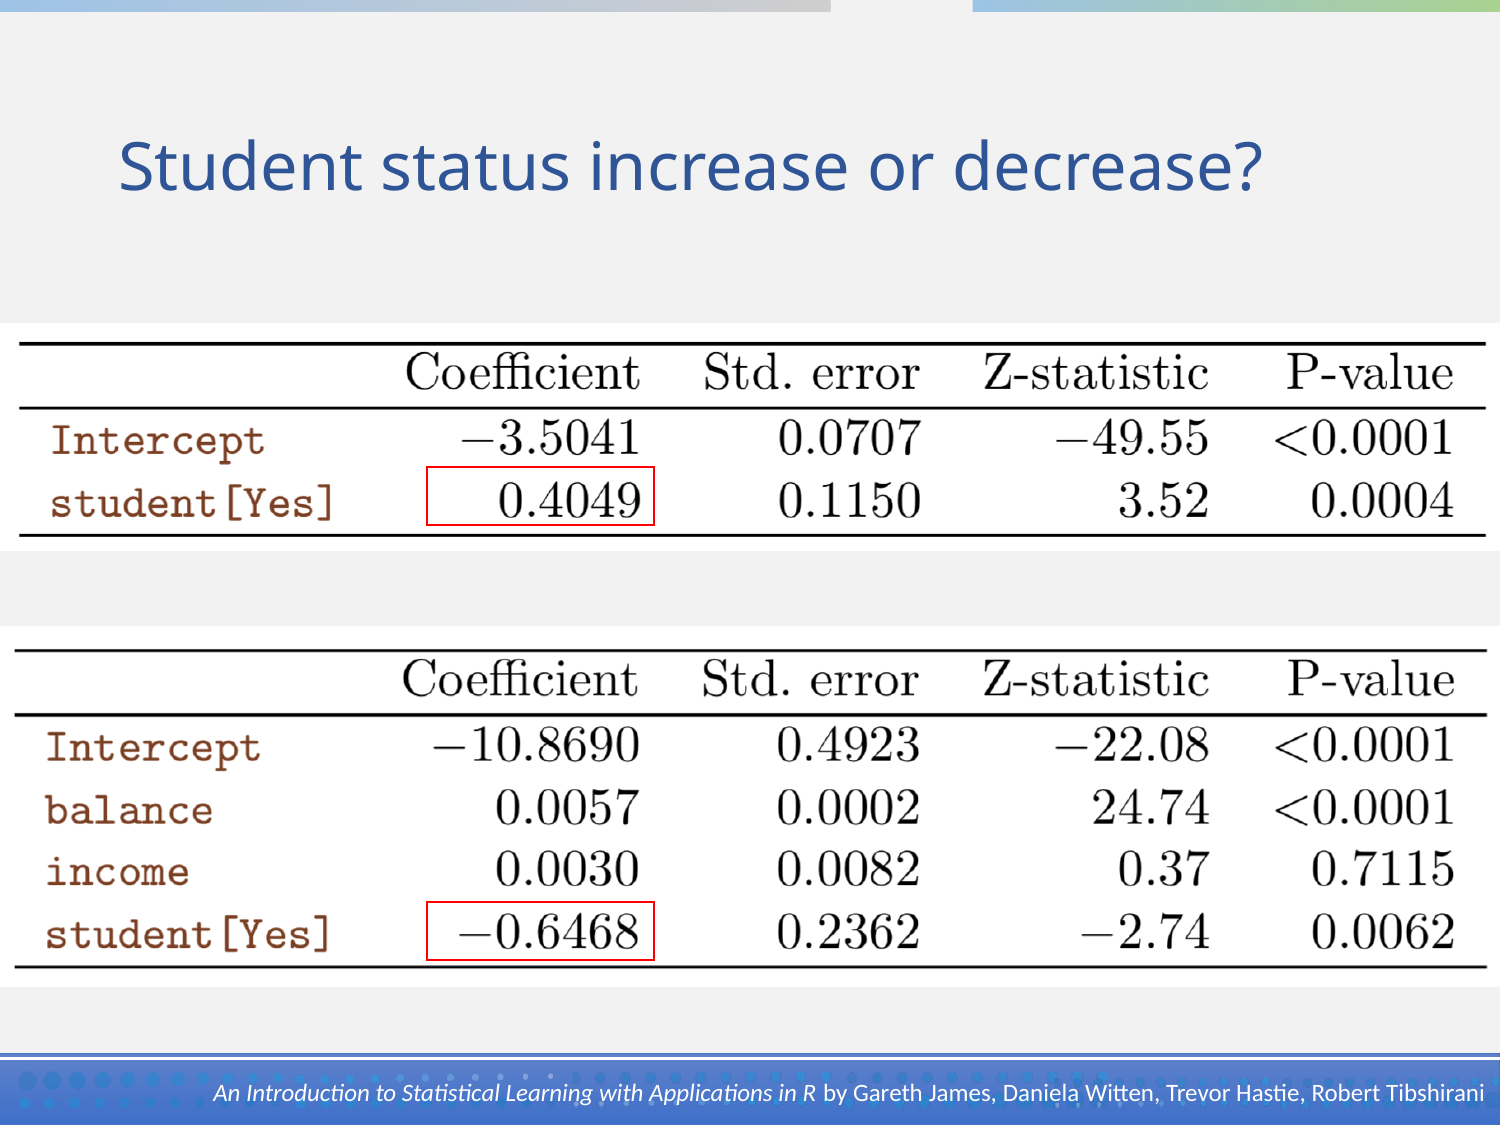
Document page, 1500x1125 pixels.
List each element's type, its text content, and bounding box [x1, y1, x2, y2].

text_box An Introduction to Statistical Learning with Applications in R by Gareth James, Daniela Witten, Trevor Hastie, Robert Tibshirani [198, 1069, 1500, 1115]
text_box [427, 467, 655, 960]
picture [0, 626, 1500, 987]
title Student status increase or decrease? [103, 59, 1397, 278]
picture [0, 323, 1500, 551]
